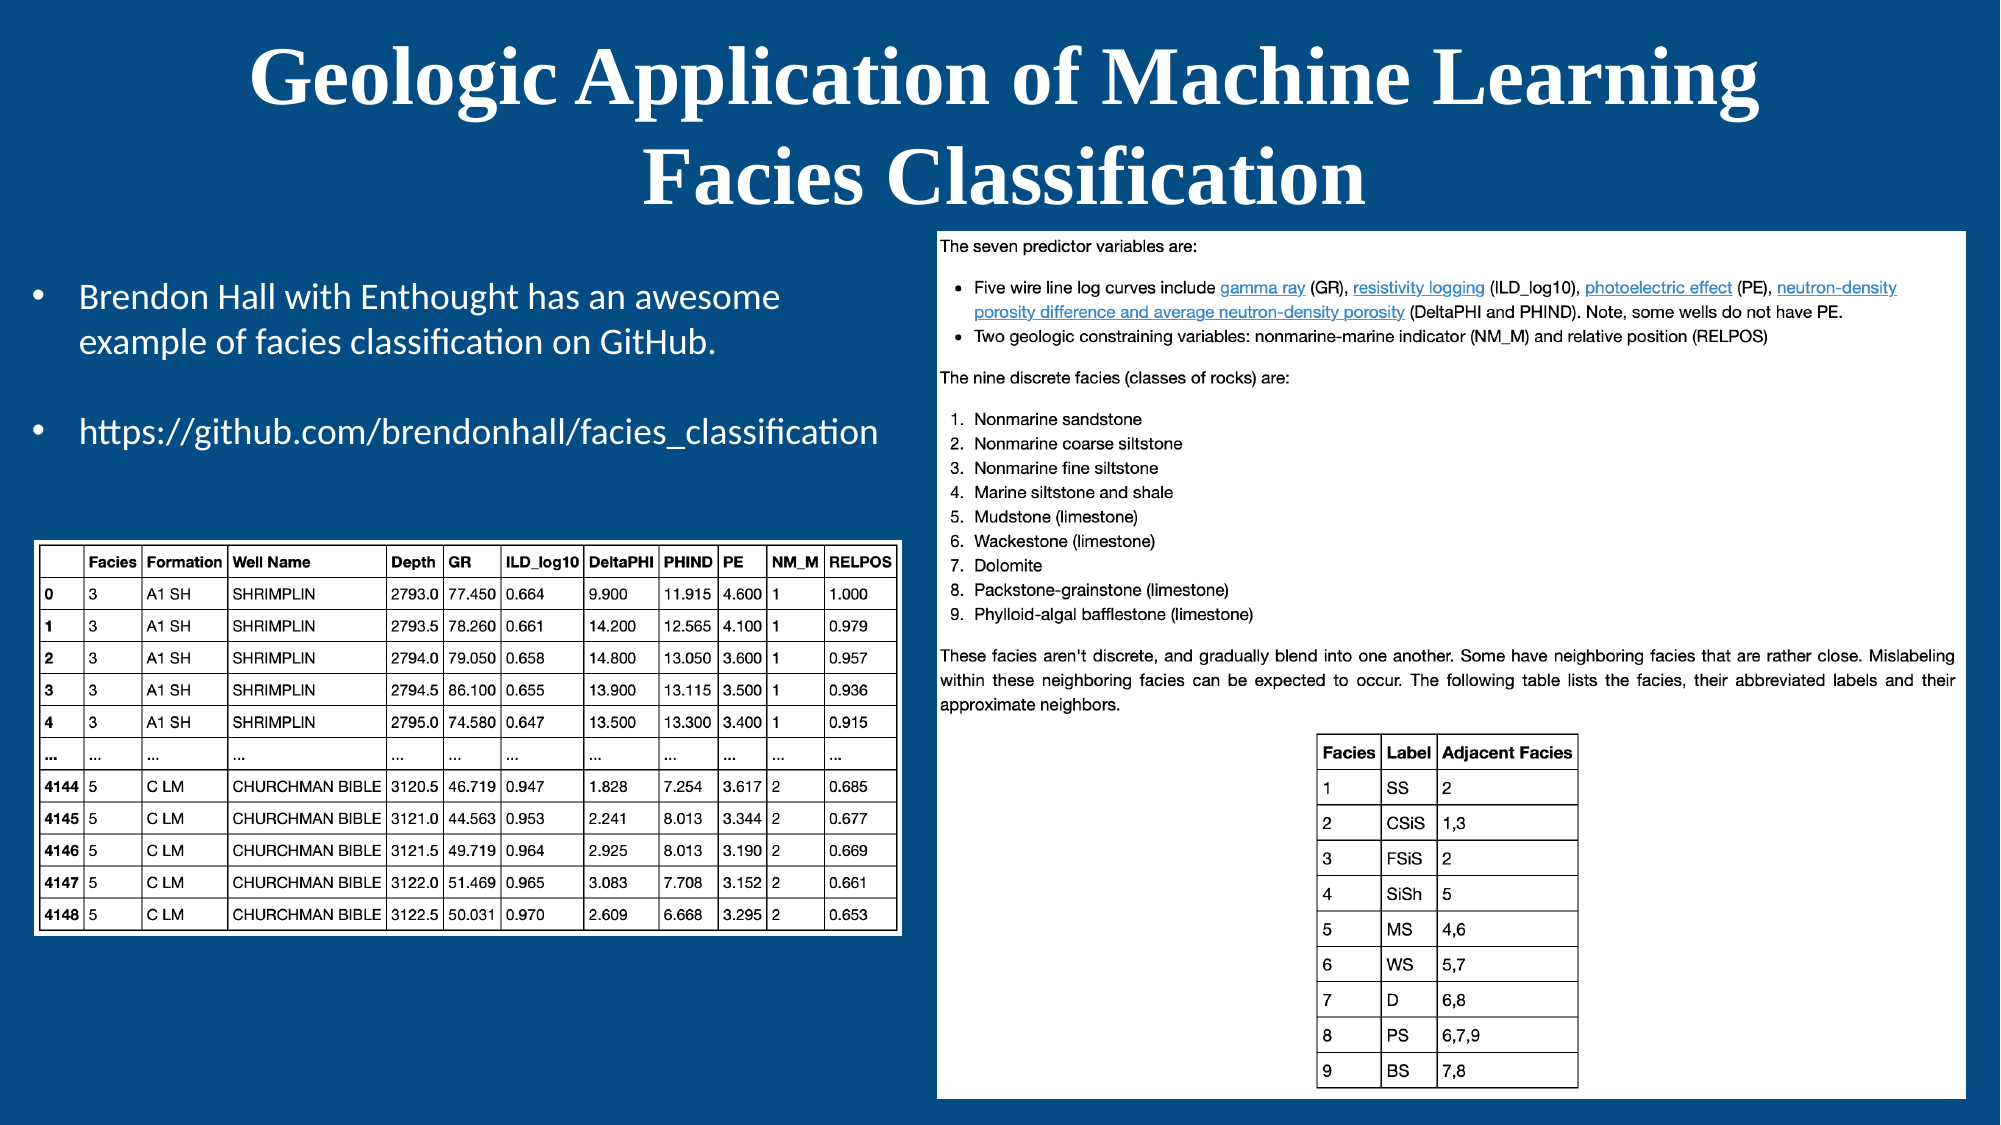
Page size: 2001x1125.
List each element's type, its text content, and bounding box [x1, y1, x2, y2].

picture [936, 231, 1966, 1099]
text_box Brendon Hall with Enthought has an awesome example of facies classification on GitHub. https://github.com/brendonhall/facies_classification [17, 264, 909, 505]
text_box Geologic Application of Machine Learning Facies Classification [45, 14, 1966, 229]
picture [34, 540, 902, 936]
